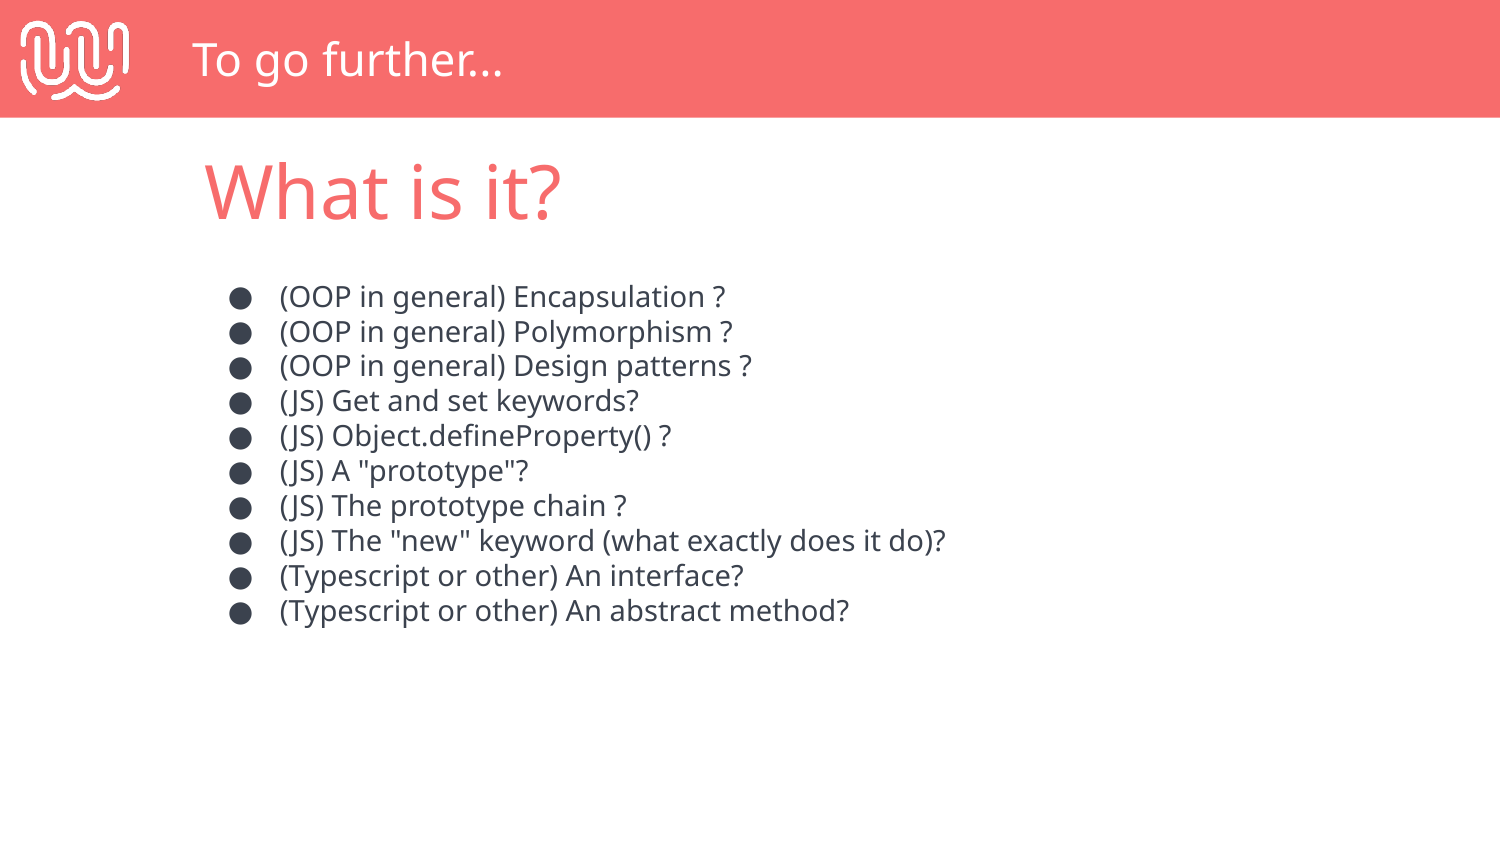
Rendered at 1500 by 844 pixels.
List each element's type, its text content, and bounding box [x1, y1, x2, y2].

title To go further... [192, 0, 675, 118]
list (OOP in general) Encapsulation ? (OOP in general) Polymorphism ? (OOP in general) Design patterns ? (JS) Get and set keywords? (JS) Object.defineProperty() ? (JS) A "prototype"? (JS) The prototype chain ? (JS) The "new" keyword (what exactly does it do)? (Typescript or other) An interface? (Typescript or other) An abstract method? [204, 277, 1319, 753]
picture [20, 20, 134, 101]
title What is it? [204, 144, 1319, 232]
